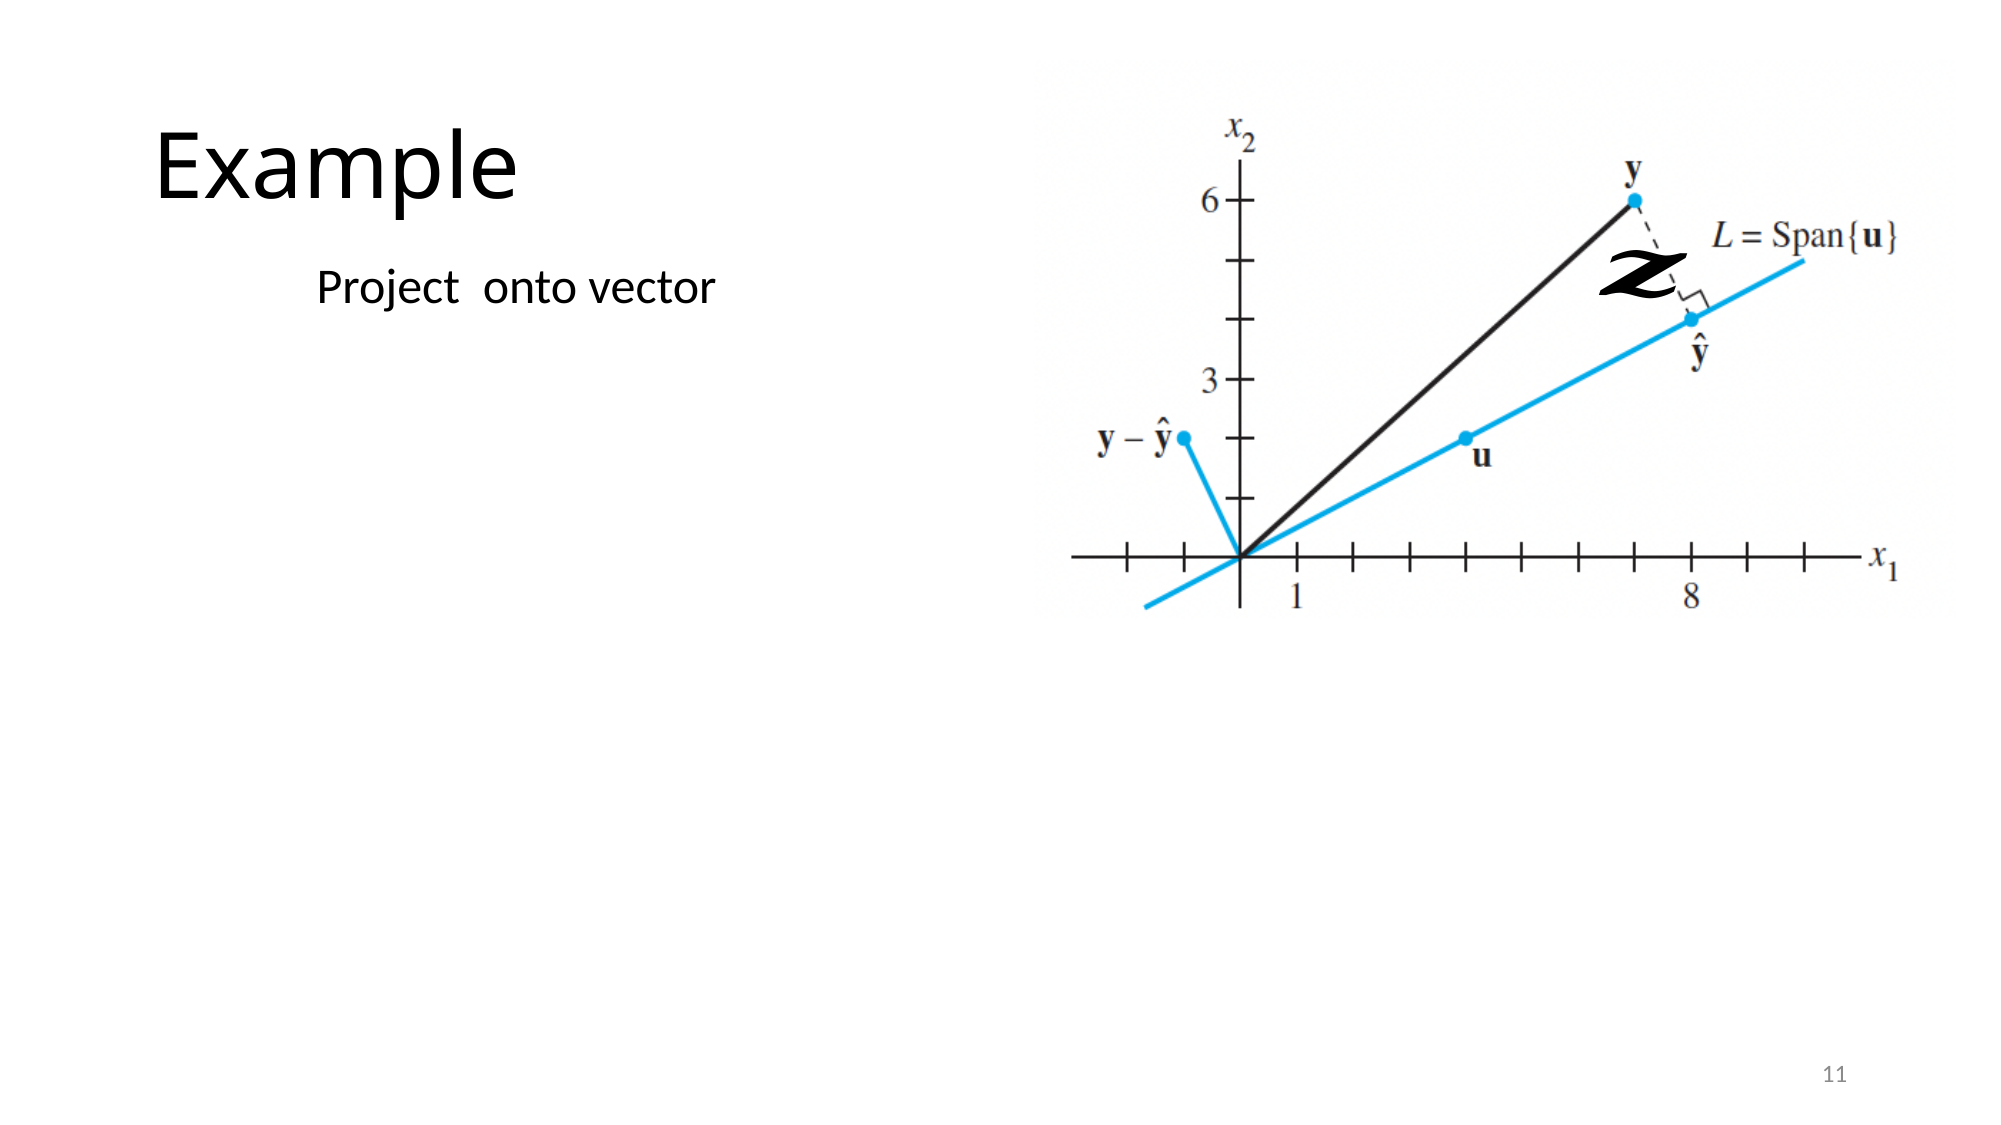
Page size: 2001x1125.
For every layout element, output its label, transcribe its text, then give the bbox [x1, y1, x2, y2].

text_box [1033, 59, 1956, 619]
slide_number 11 [1412, 1042, 1863, 1103]
title Example [137, 59, 1033, 278]
